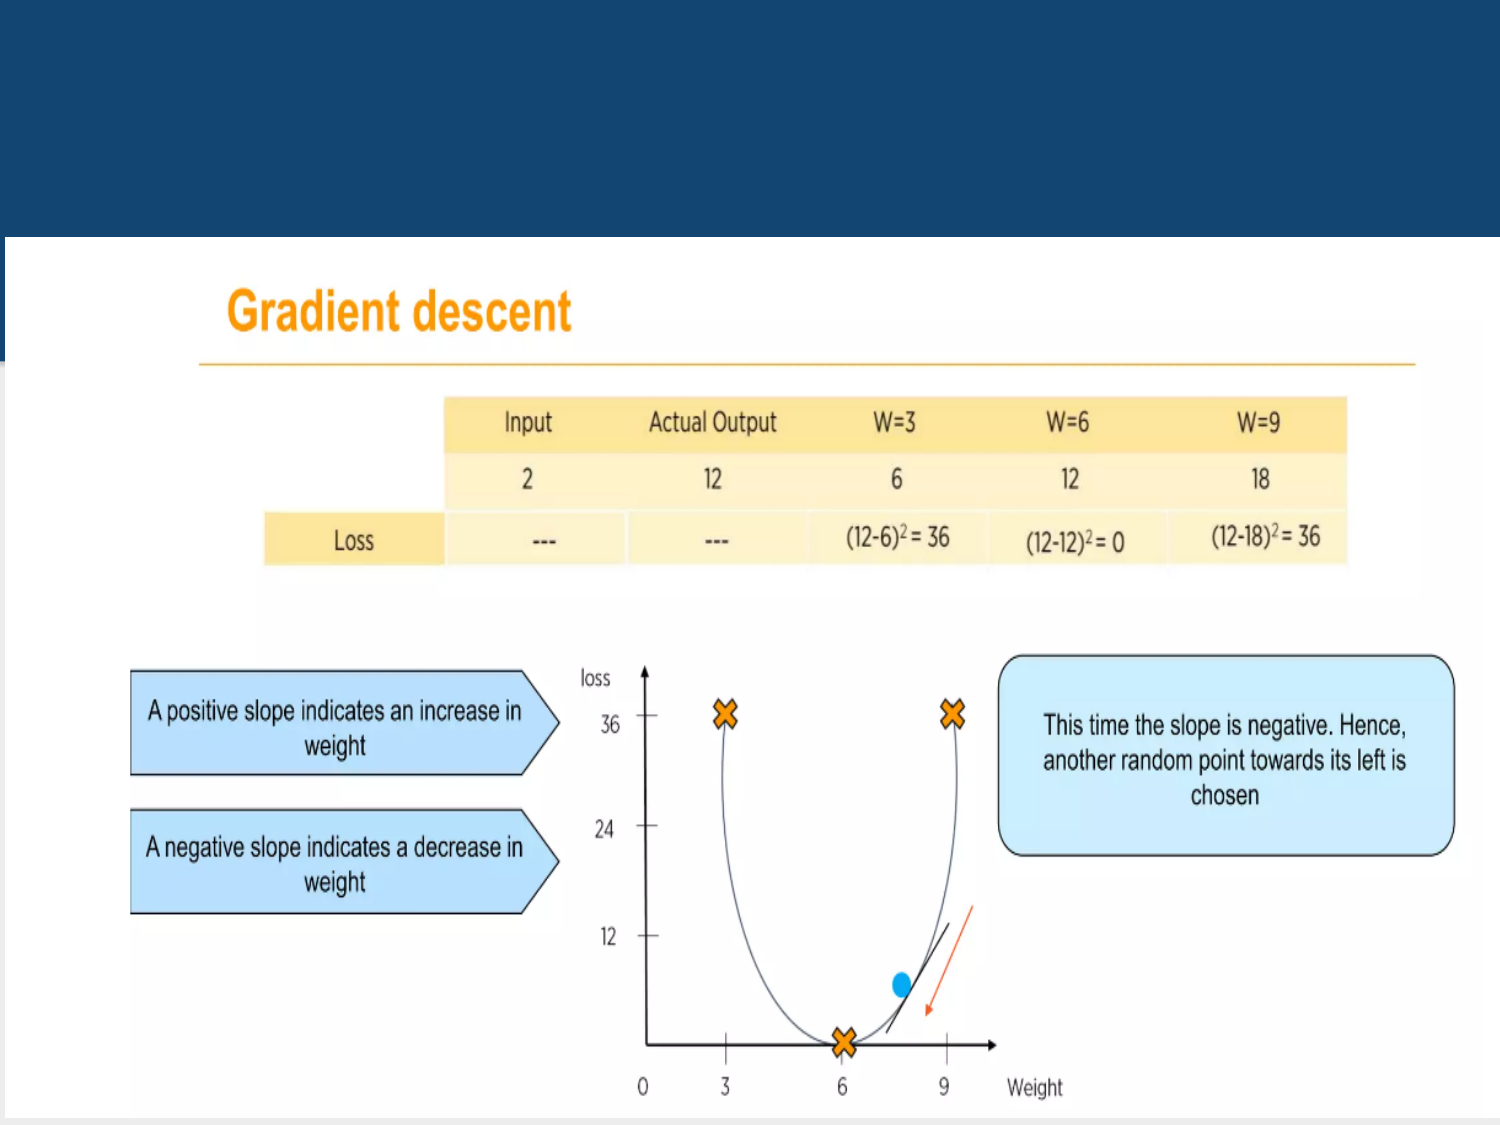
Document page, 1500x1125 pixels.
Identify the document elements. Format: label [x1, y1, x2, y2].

picture [0, 237, 1500, 1118]
